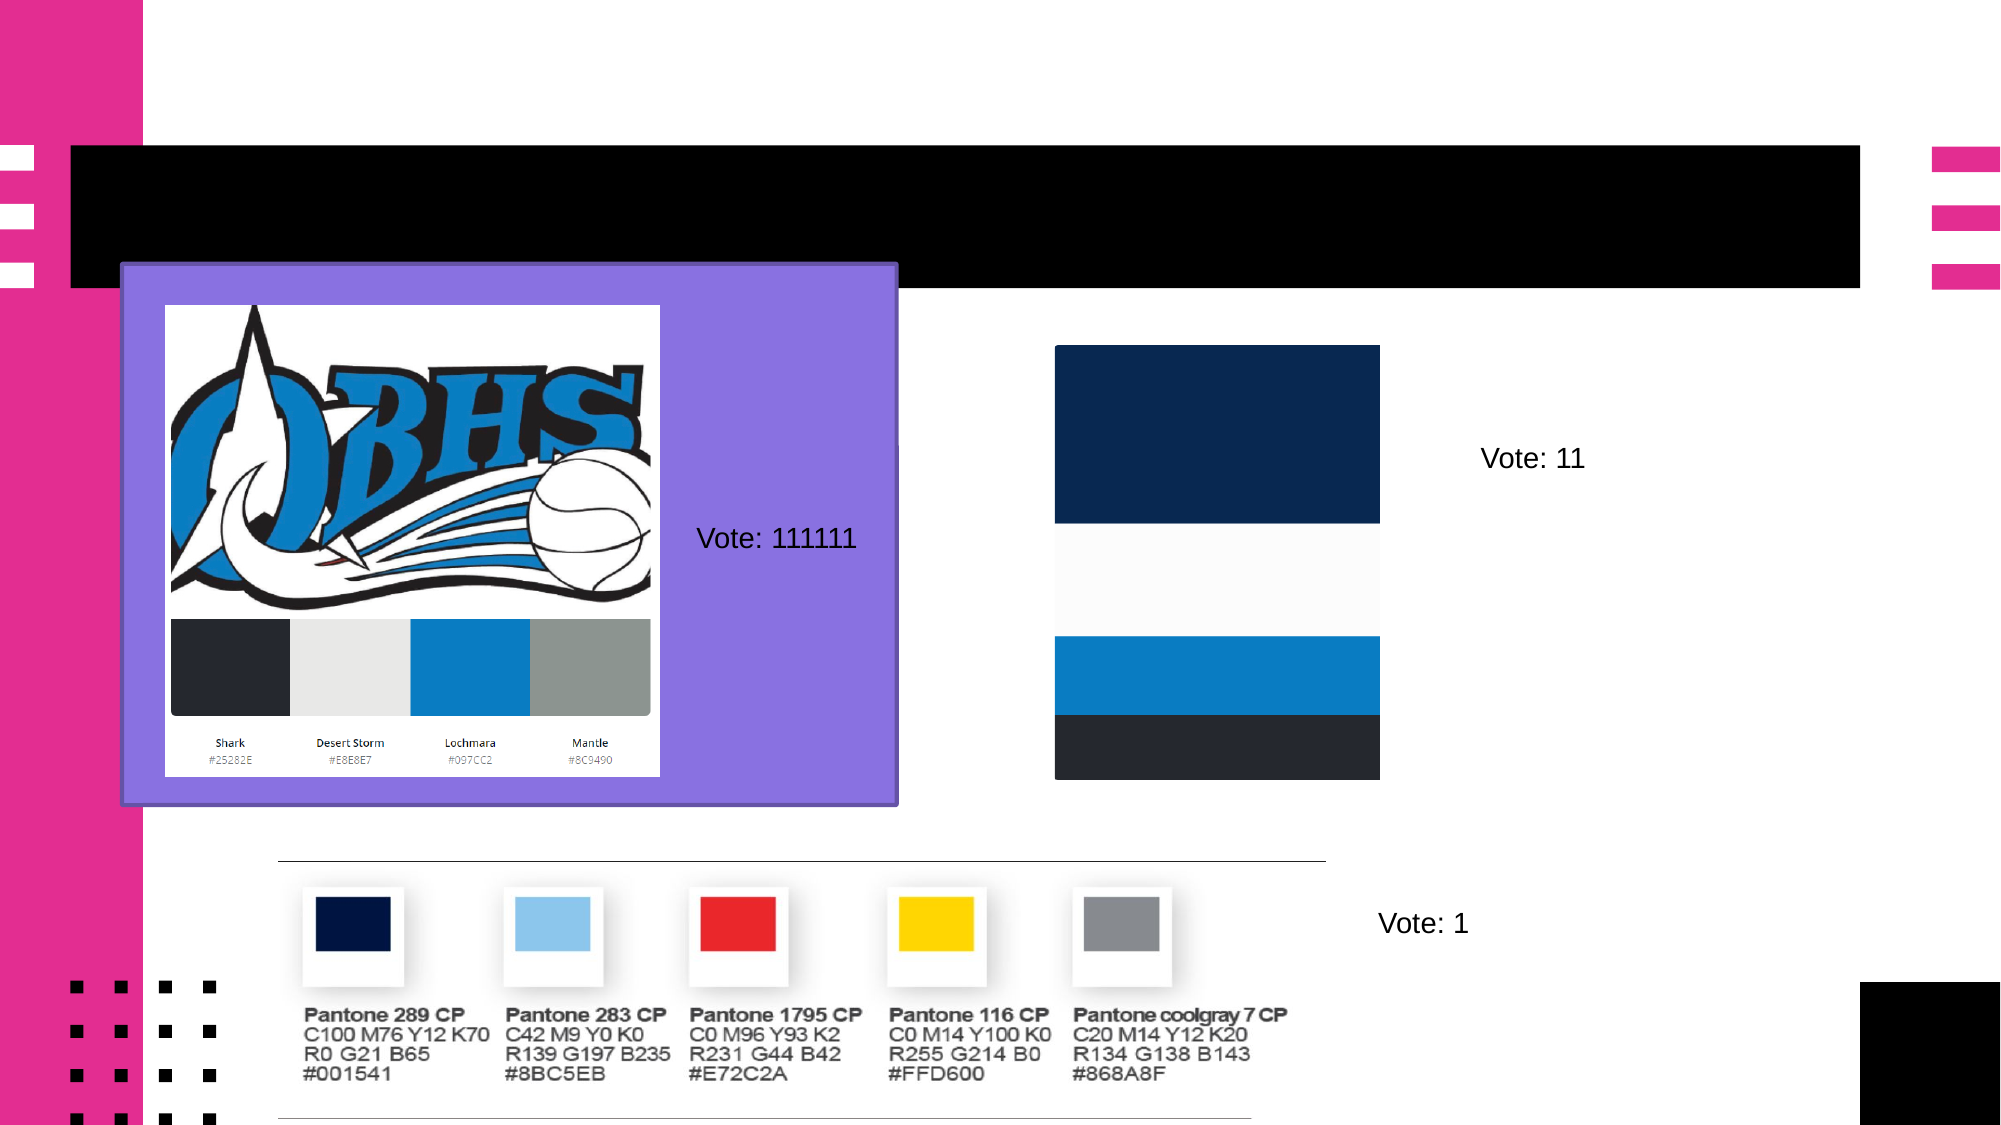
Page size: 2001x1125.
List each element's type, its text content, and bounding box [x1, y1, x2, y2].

picture [1054, 345, 1381, 780]
text_box Vote: 11 [1465, 431, 1911, 482]
text_box [119, 261, 899, 808]
picture [164, 305, 660, 777]
picture [278, 860, 1326, 1119]
text_box Vote: 111111 [681, 511, 1049, 562]
text_box Vote: 1 [1363, 897, 1808, 948]
